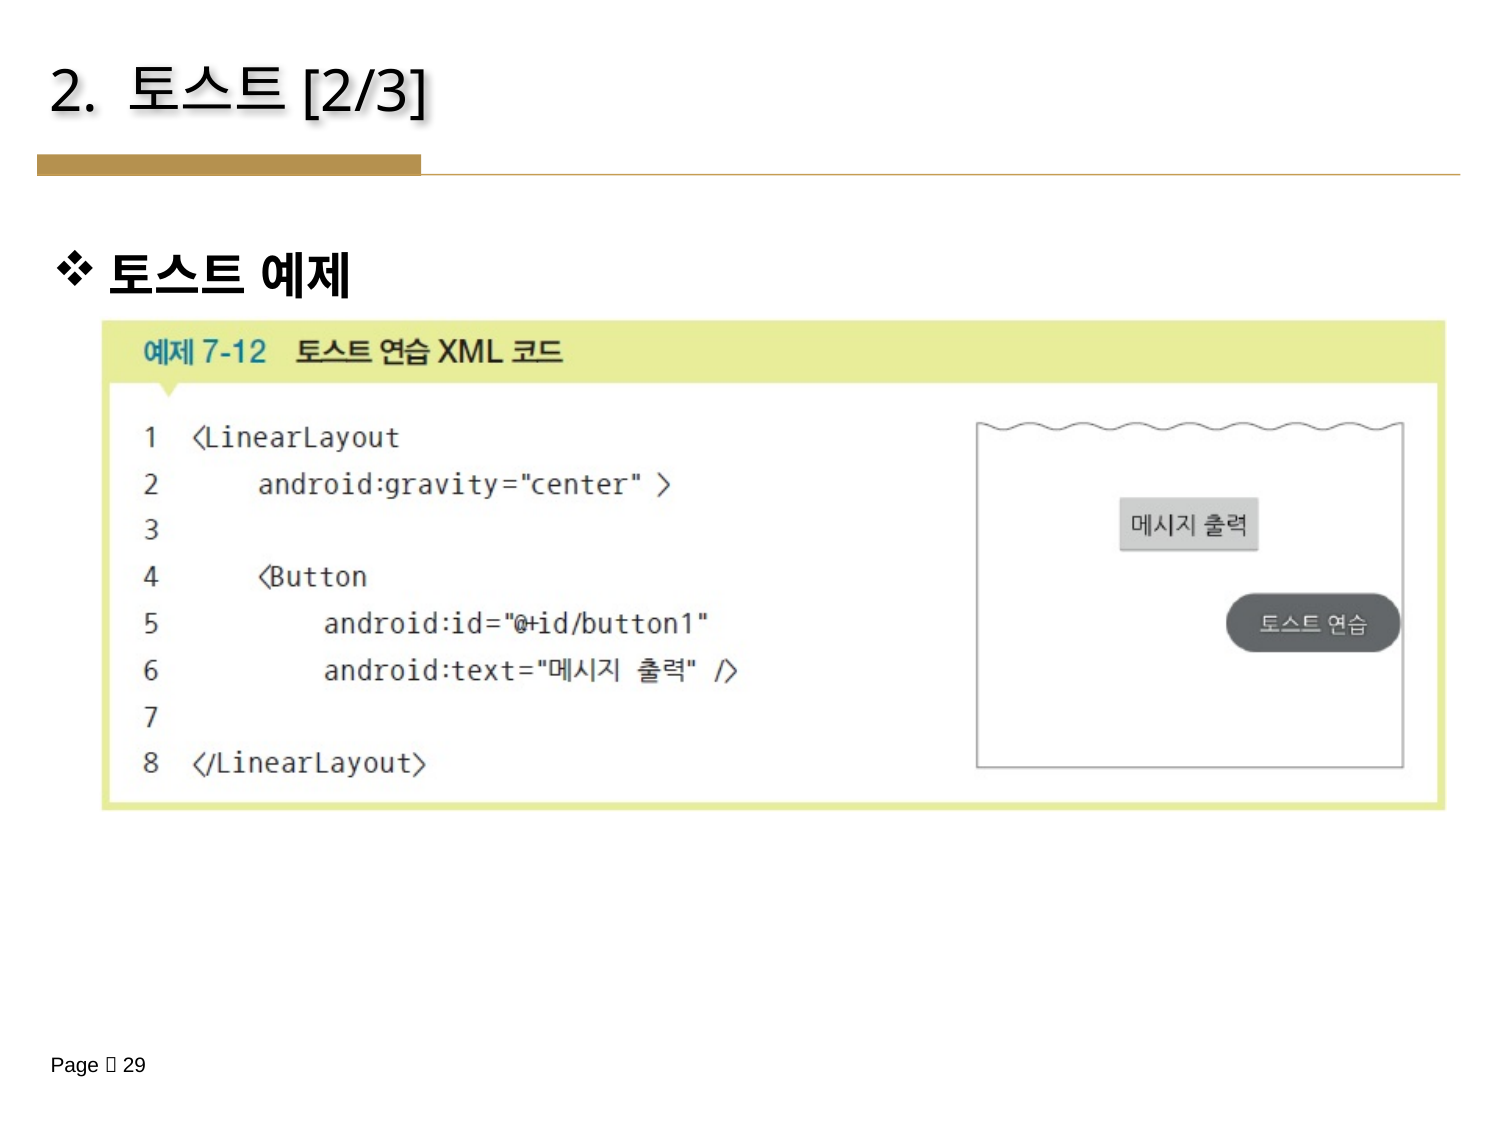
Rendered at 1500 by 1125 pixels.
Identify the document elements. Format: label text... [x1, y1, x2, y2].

picture [99, 316, 1448, 813]
list 토스트 예제 [8, 243, 1480, 1031]
title 2. 토스트[2/3] [48, 53, 1448, 161]
